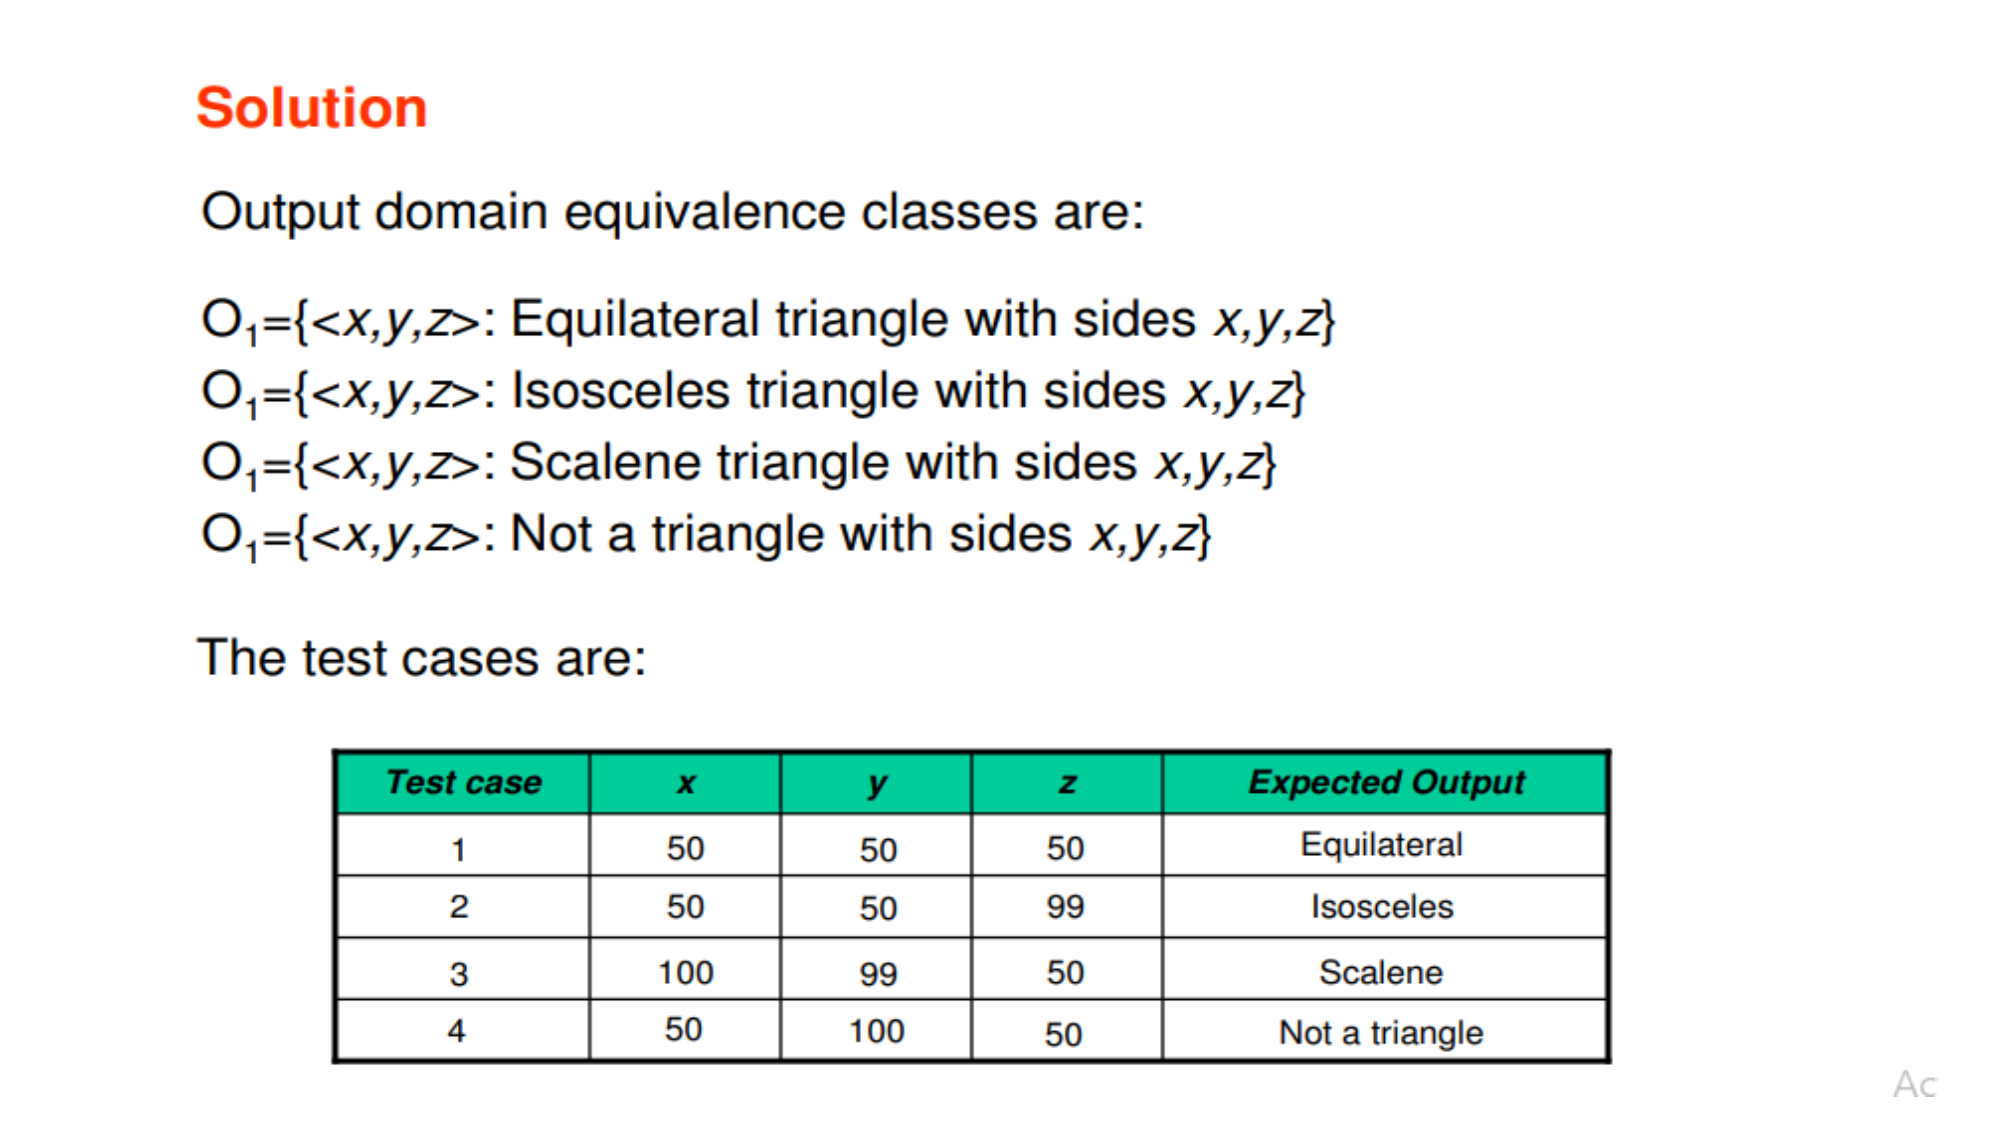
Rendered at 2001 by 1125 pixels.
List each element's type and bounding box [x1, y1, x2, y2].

picture [87, 78, 1939, 1097]
